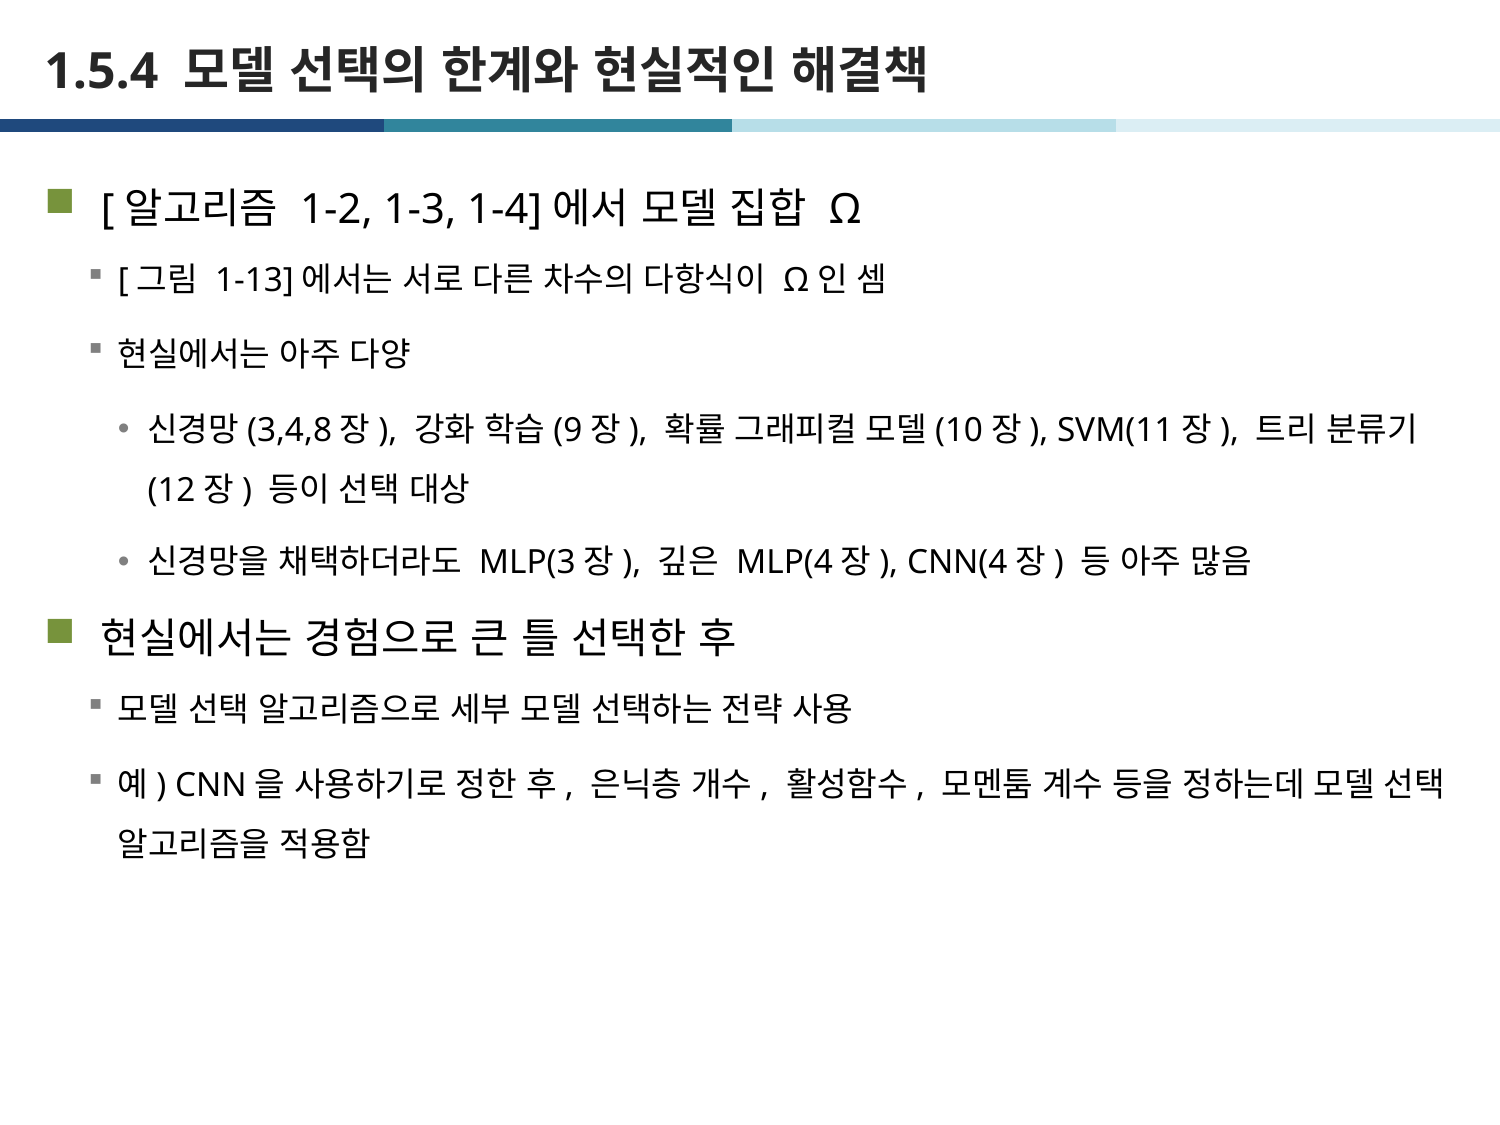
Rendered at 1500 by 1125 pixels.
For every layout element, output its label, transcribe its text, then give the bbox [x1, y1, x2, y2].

title 1.5.4 모델 선택의 한계와 현실적인 해결책 [29, 23, 1389, 114]
list [알고리즘 1-2, 1-3, 1-4]에서 모델 집합 Ω [그림 1-13]에서는 서로 다른 차수의 다항식이 Ω인 셈 현실에서는 아주 다양 신경망(3,4,8장), 강화 학습(9장), 확률 그래피컬 모델(10장), SVM(11장), 트리 분류기 (12장) 등이 선택 대상 신경망을 채택하더라도 MLP(3장), 깊은 MLP(4장), CNN(4장) 등 아주 많음 현실에서는 경험으로 큰 틀 선택한 후 모델 선택 알고리즘으로 세부 모델 선택하는 전략 사용 예) CNN을 사용하기로 정한 후, 은닉층 개수, 활성함수, 모멘툼 계수 등을 정하는데 모델 선택 알고리즘을 적용함 [29, 148, 1471, 1083]
